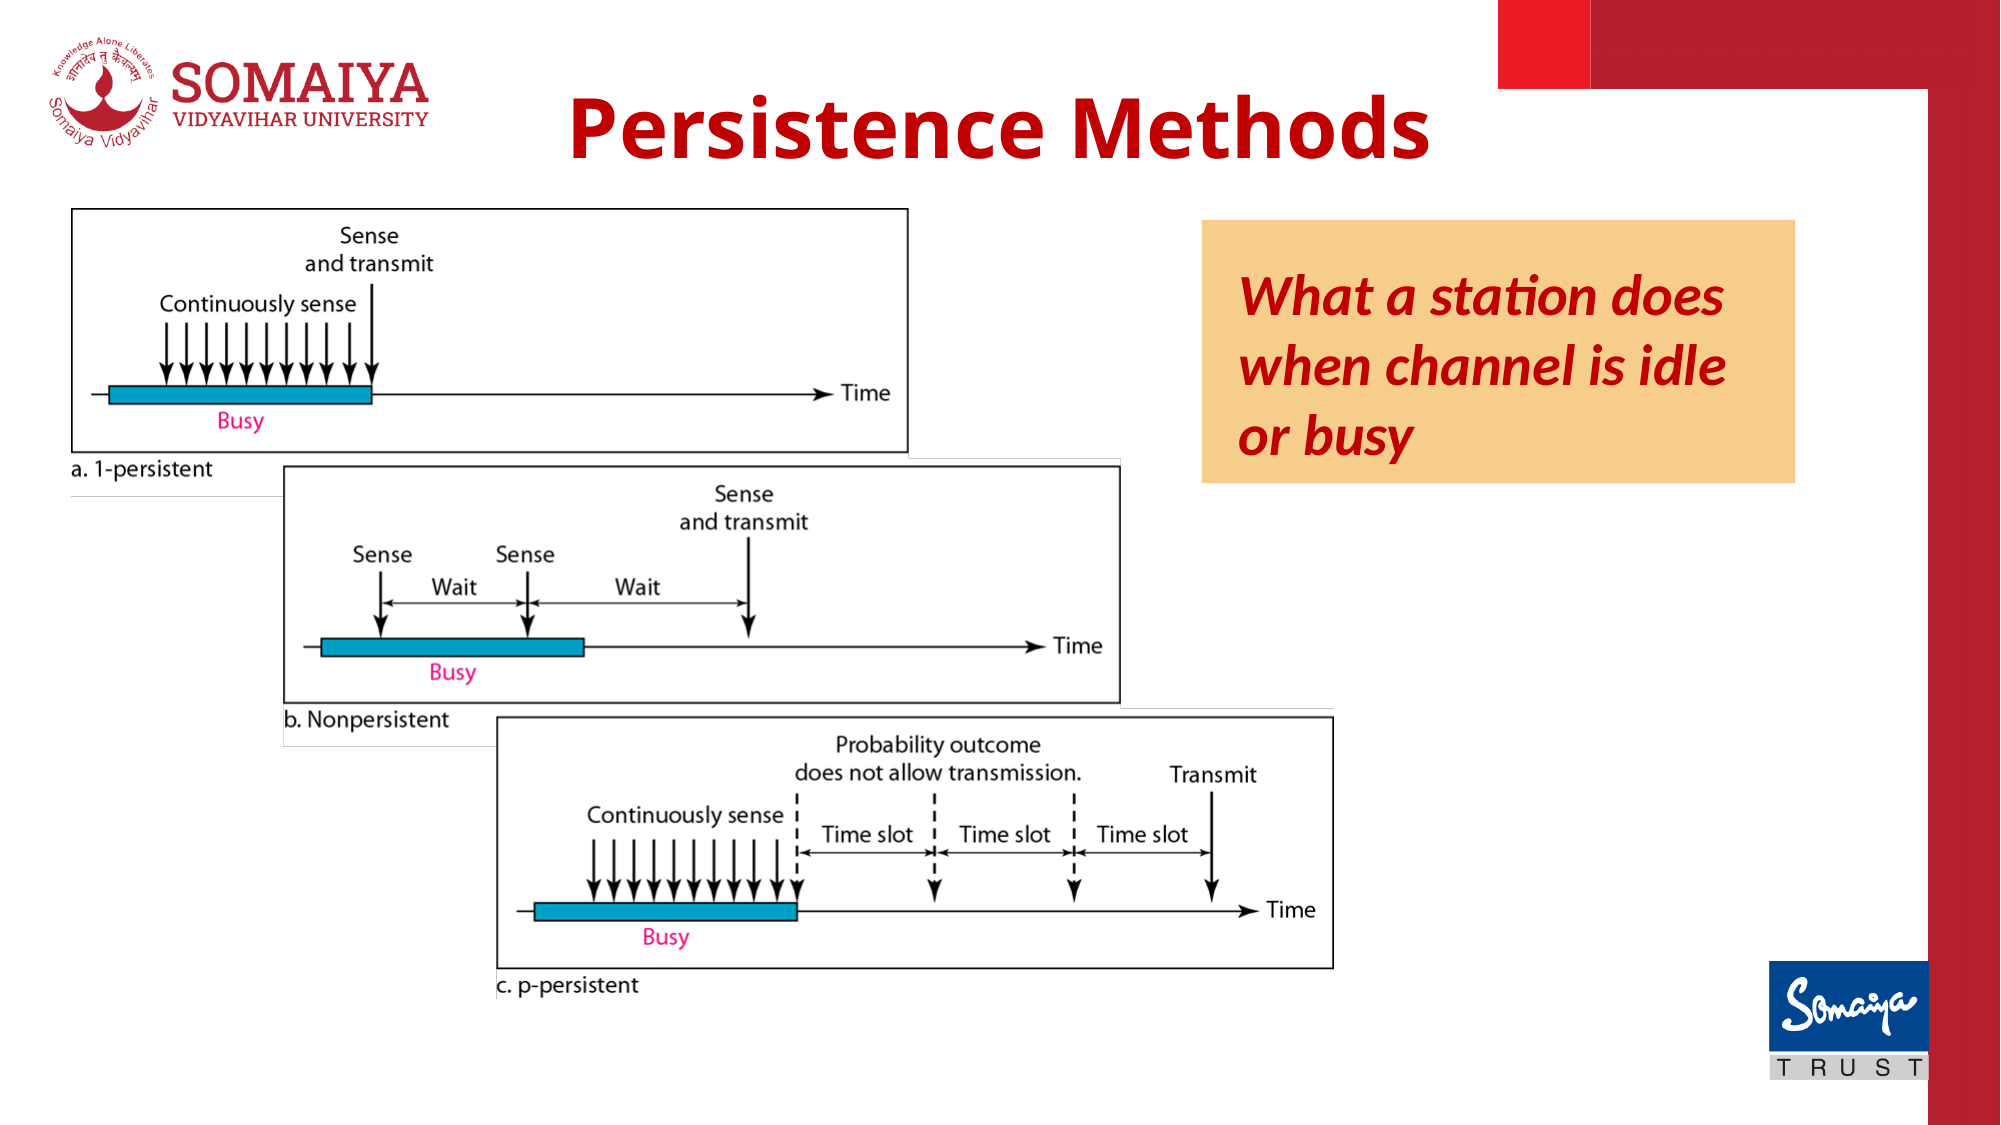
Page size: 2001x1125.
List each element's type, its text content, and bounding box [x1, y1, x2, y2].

picture [71, 208, 1334, 999]
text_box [1334, 219, 1796, 484]
picture [14, 28, 463, 175]
picture [1498, 0, 2000, 1125]
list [1769, 961, 1929, 1080]
title Persistence Methods [381, 43, 1619, 219]
